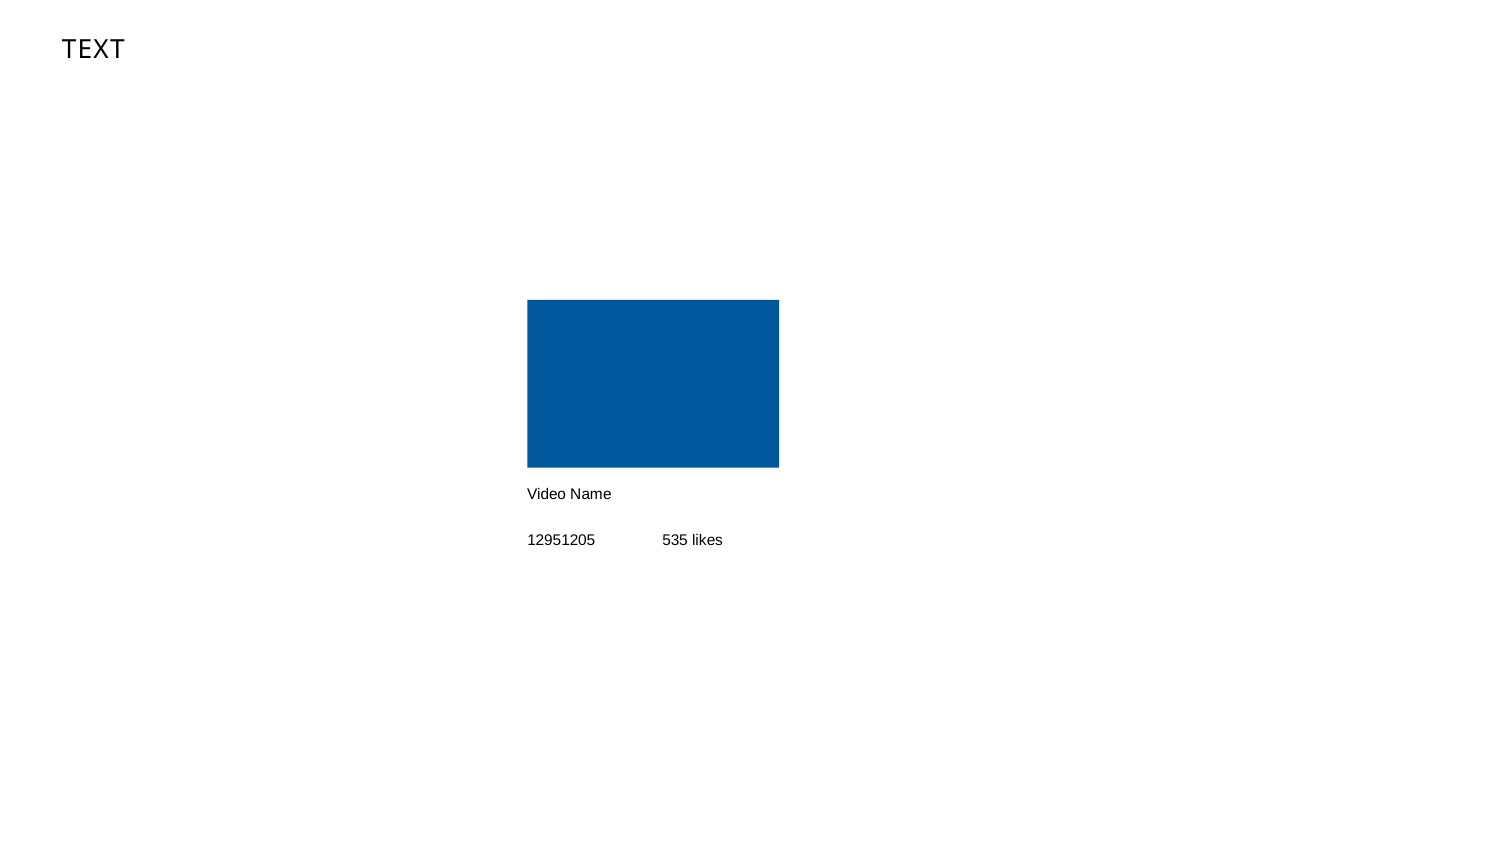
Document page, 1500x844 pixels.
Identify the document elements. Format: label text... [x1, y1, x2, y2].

list Text [46, 23, 1336, 80]
text_box 12951205 [522, 525, 600, 553]
text_box 535 likes [657, 525, 728, 553]
text_box [527, 299, 780, 468]
text_box Video Name [522, 480, 617, 508]
